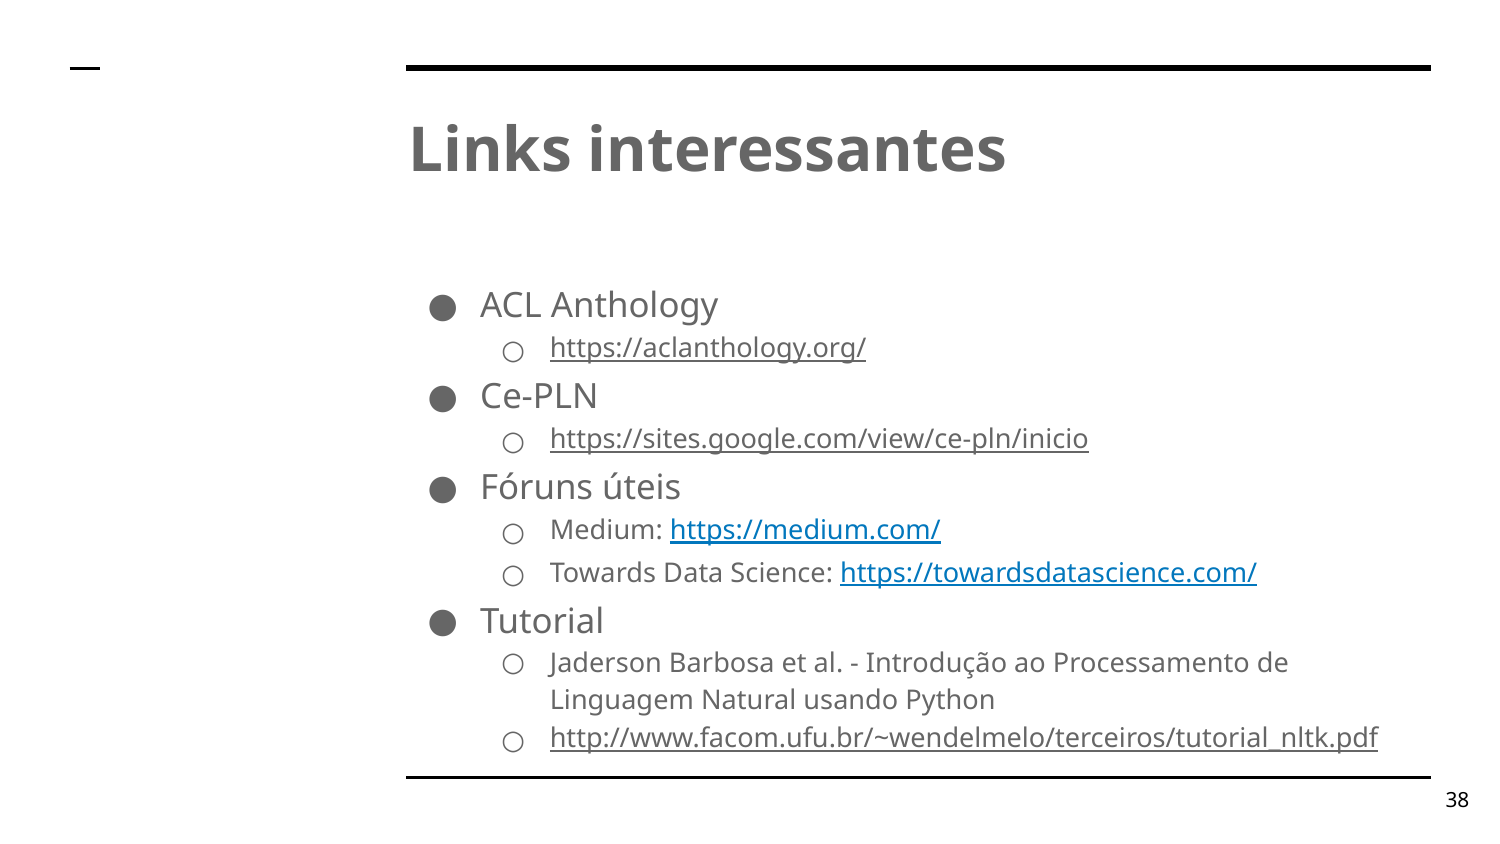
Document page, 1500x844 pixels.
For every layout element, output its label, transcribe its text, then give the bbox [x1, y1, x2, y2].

list ACL Anthology https://aclanthology.org/ Ce-PLN https://sites.google.com/view/ce-pln/inicio Fóruns úteis Medium: https://medium.com/ Towards Data Science: https://towardsdatascience.com/ Tutorial Jaderson Barbosa et al. - Introdução ao Processamento de Linguagem Natural usando Python http://www.facom.ufu.br/~wendelmelo/terceiros/tutorial_nltk.pdf [395, 261, 1433, 801]
slide_number ‹#› [1394, 769, 1484, 834]
title Links interessantes [393, 94, 1431, 199]
